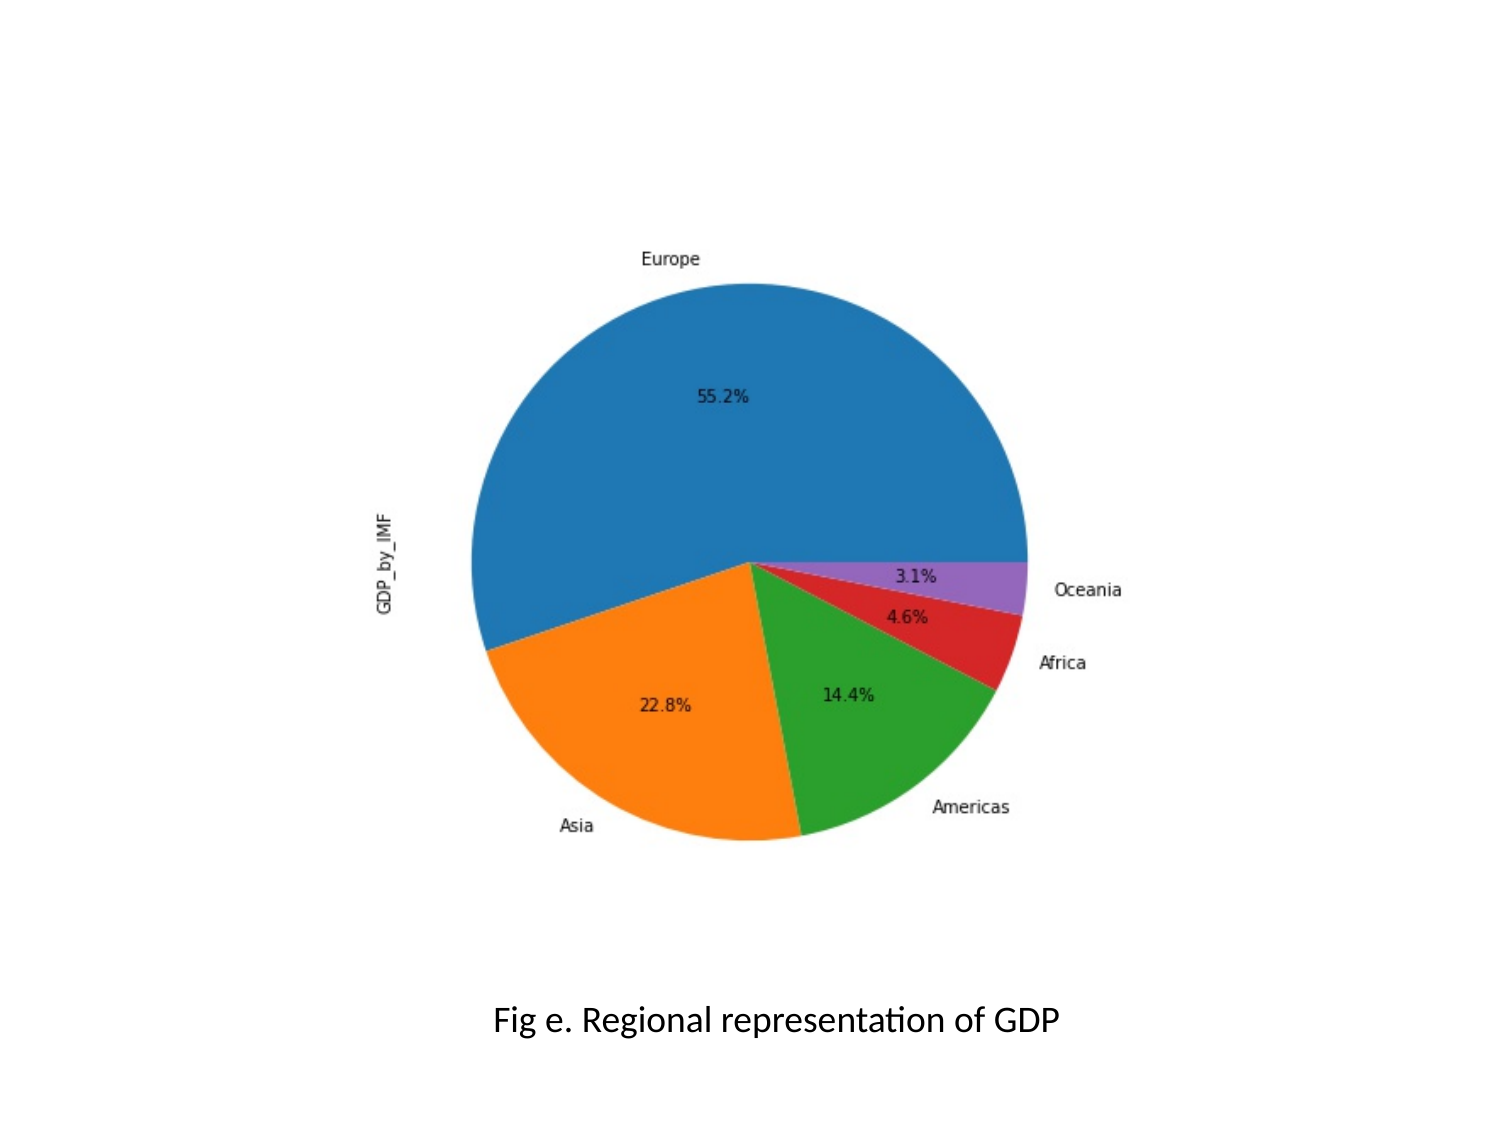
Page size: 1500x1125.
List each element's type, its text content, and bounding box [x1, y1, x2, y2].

picture [262, 196, 1238, 929]
text_box Fig e. Regional representation of GDP [478, 987, 1076, 1048]
